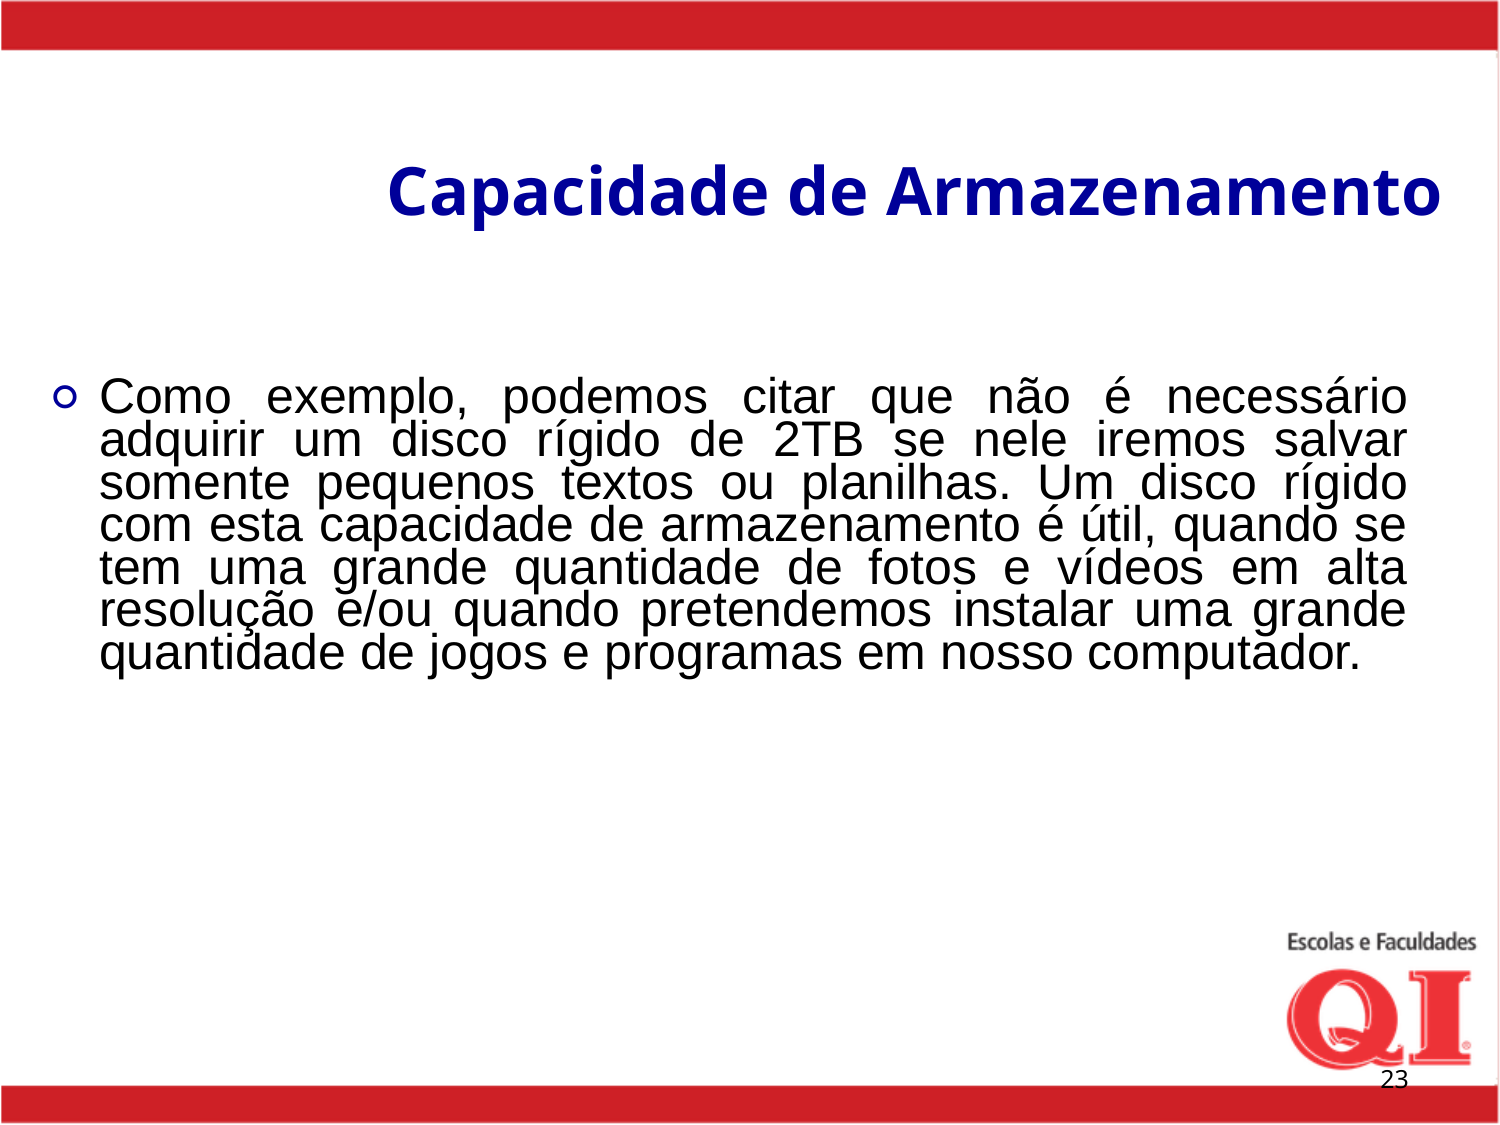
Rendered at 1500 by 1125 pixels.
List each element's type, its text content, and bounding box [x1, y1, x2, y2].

title Capacidade de Armazenamento [224, 48, 1459, 236]
list Como exemplo, podemos citar que não é necessário adquirir um disco rígido de 2TB se nele iremos salvar somente pequenos textos ou planilhas. Um disco rígido com esta capacidade de armazenamento é útil, quando se tem uma grande quantidade de fotos e vídeos em alta resolução e/ou quando pretendemos instalar uma grande quantidade de jogos e programas em nosso computador. [29, 299, 1424, 1014]
picture [0, 0, 1500, 1125]
slide_number ‹#› [1074, 1030, 1424, 1106]
